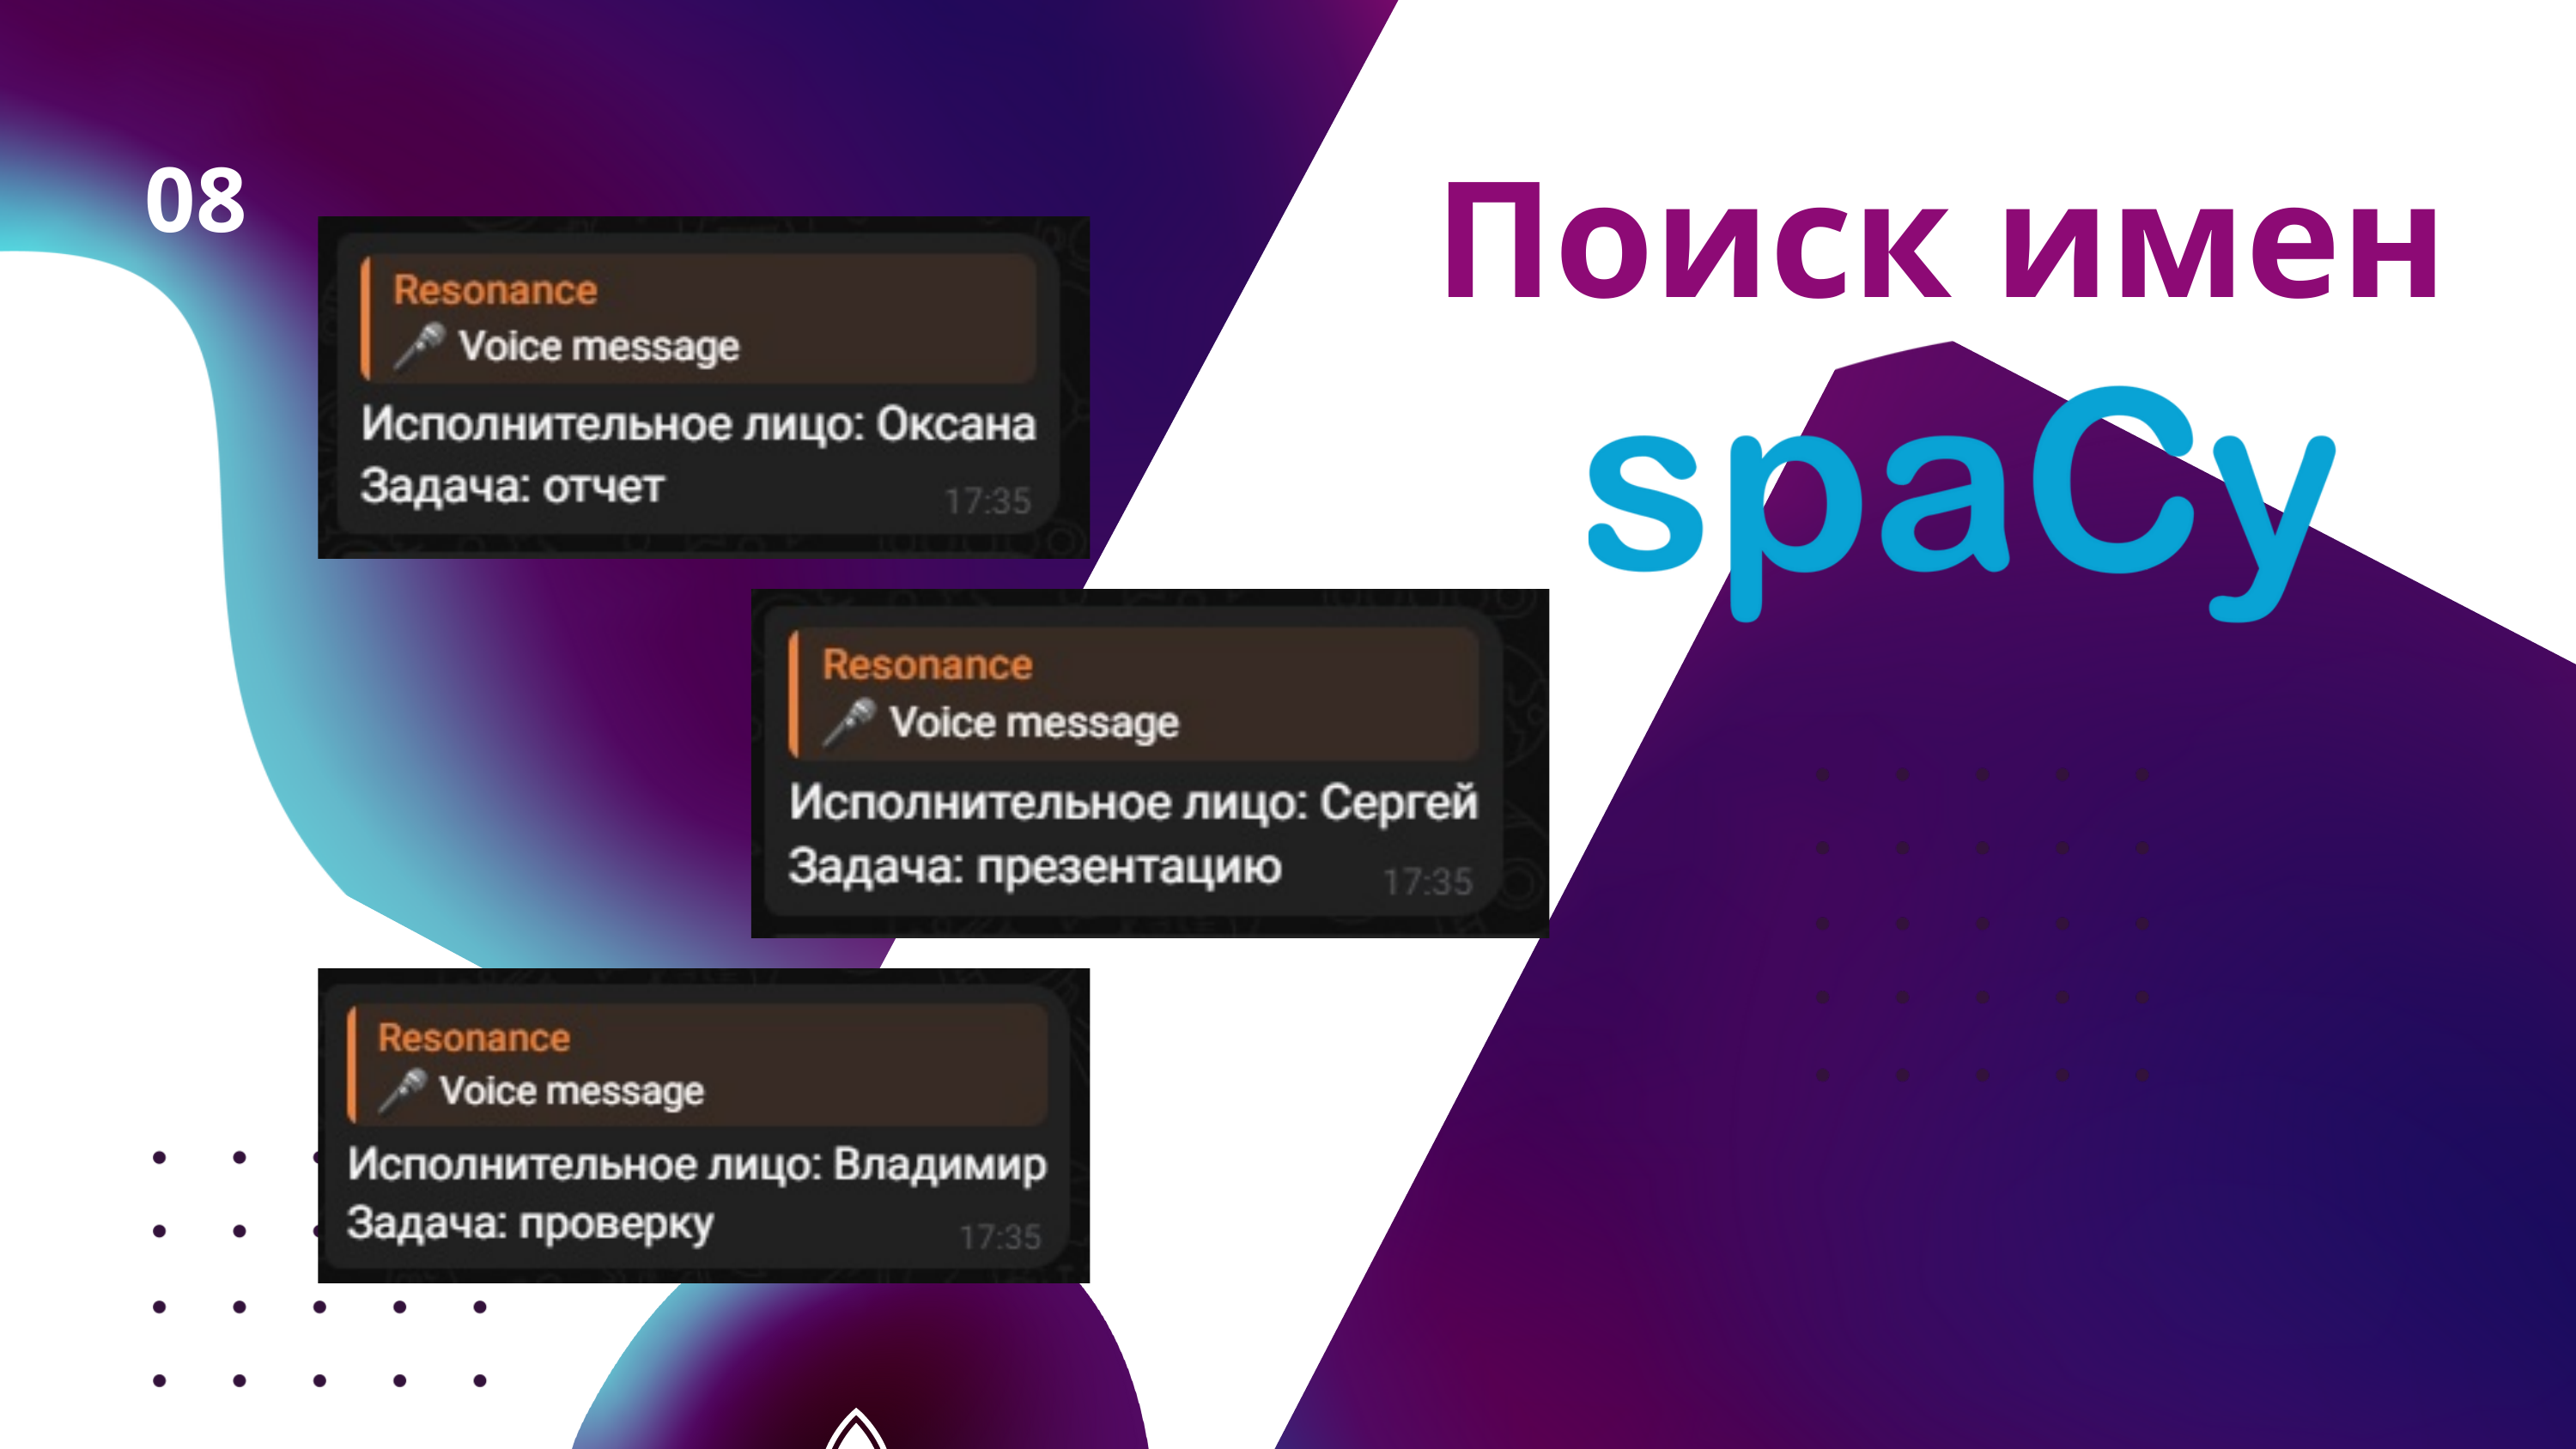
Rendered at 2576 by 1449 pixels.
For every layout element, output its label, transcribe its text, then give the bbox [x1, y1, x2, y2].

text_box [1434, 144, 2498, 470]
text_box 08 [144, 151, 289, 251]
text_box [1807, 763, 2154, 1086]
text_box [1274, 543, 2576, 1449]
text_box [0, 0, 1399, 968]
text_box [318, 968, 1091, 1283]
text_box [144, 1146, 492, 1449]
text_box [1588, 478, 2344, 641]
text_box [750, 589, 1550, 938]
text_box [561, 1203, 1154, 1449]
text_box [318, 216, 1091, 559]
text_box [732, 1407, 982, 1449]
